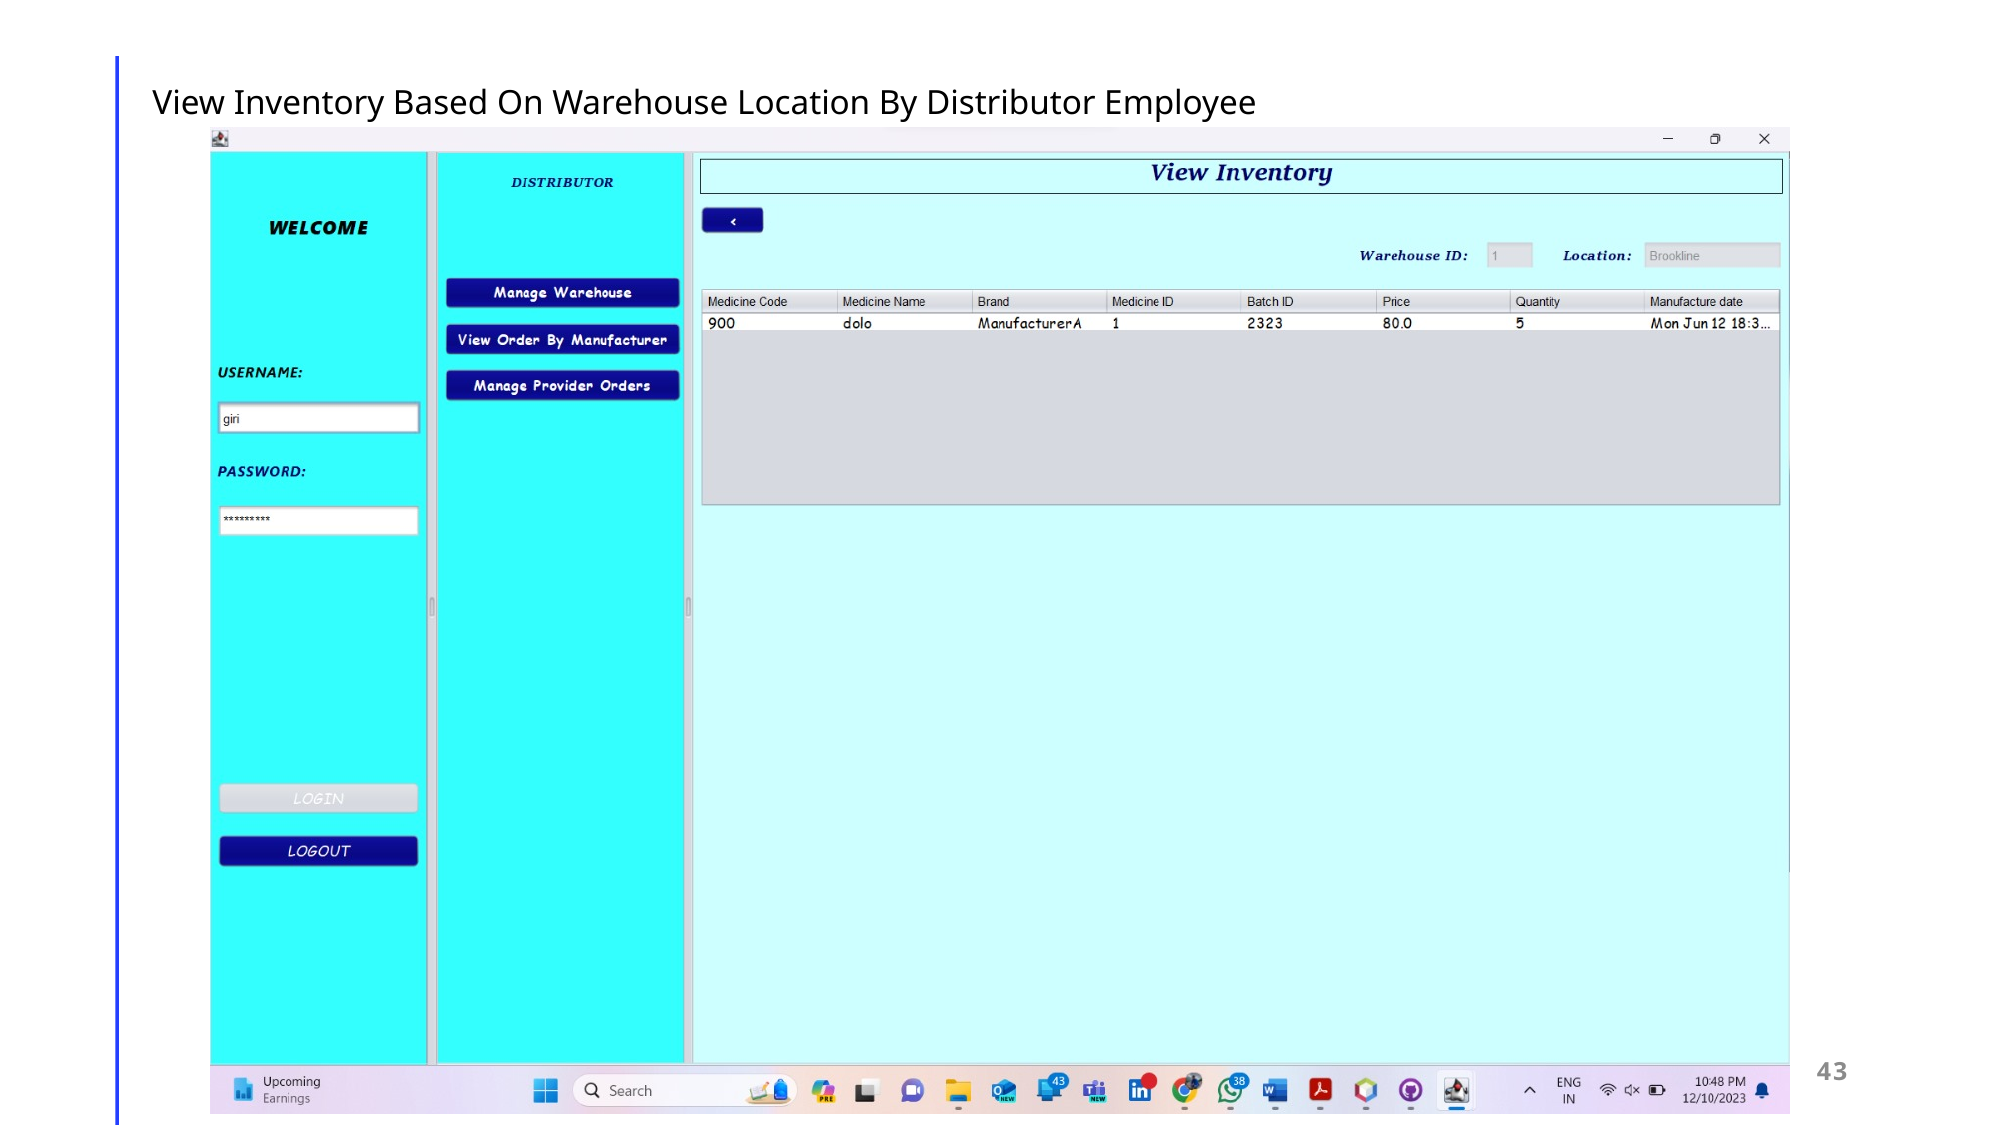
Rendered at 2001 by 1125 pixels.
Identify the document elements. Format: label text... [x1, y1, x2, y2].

picture [210, 127, 1790, 1114]
slide_number 43 [1790, 1042, 1863, 1103]
title View Inventory Based On Warehouse Location By Distributor Employee [137, 59, 1863, 149]
